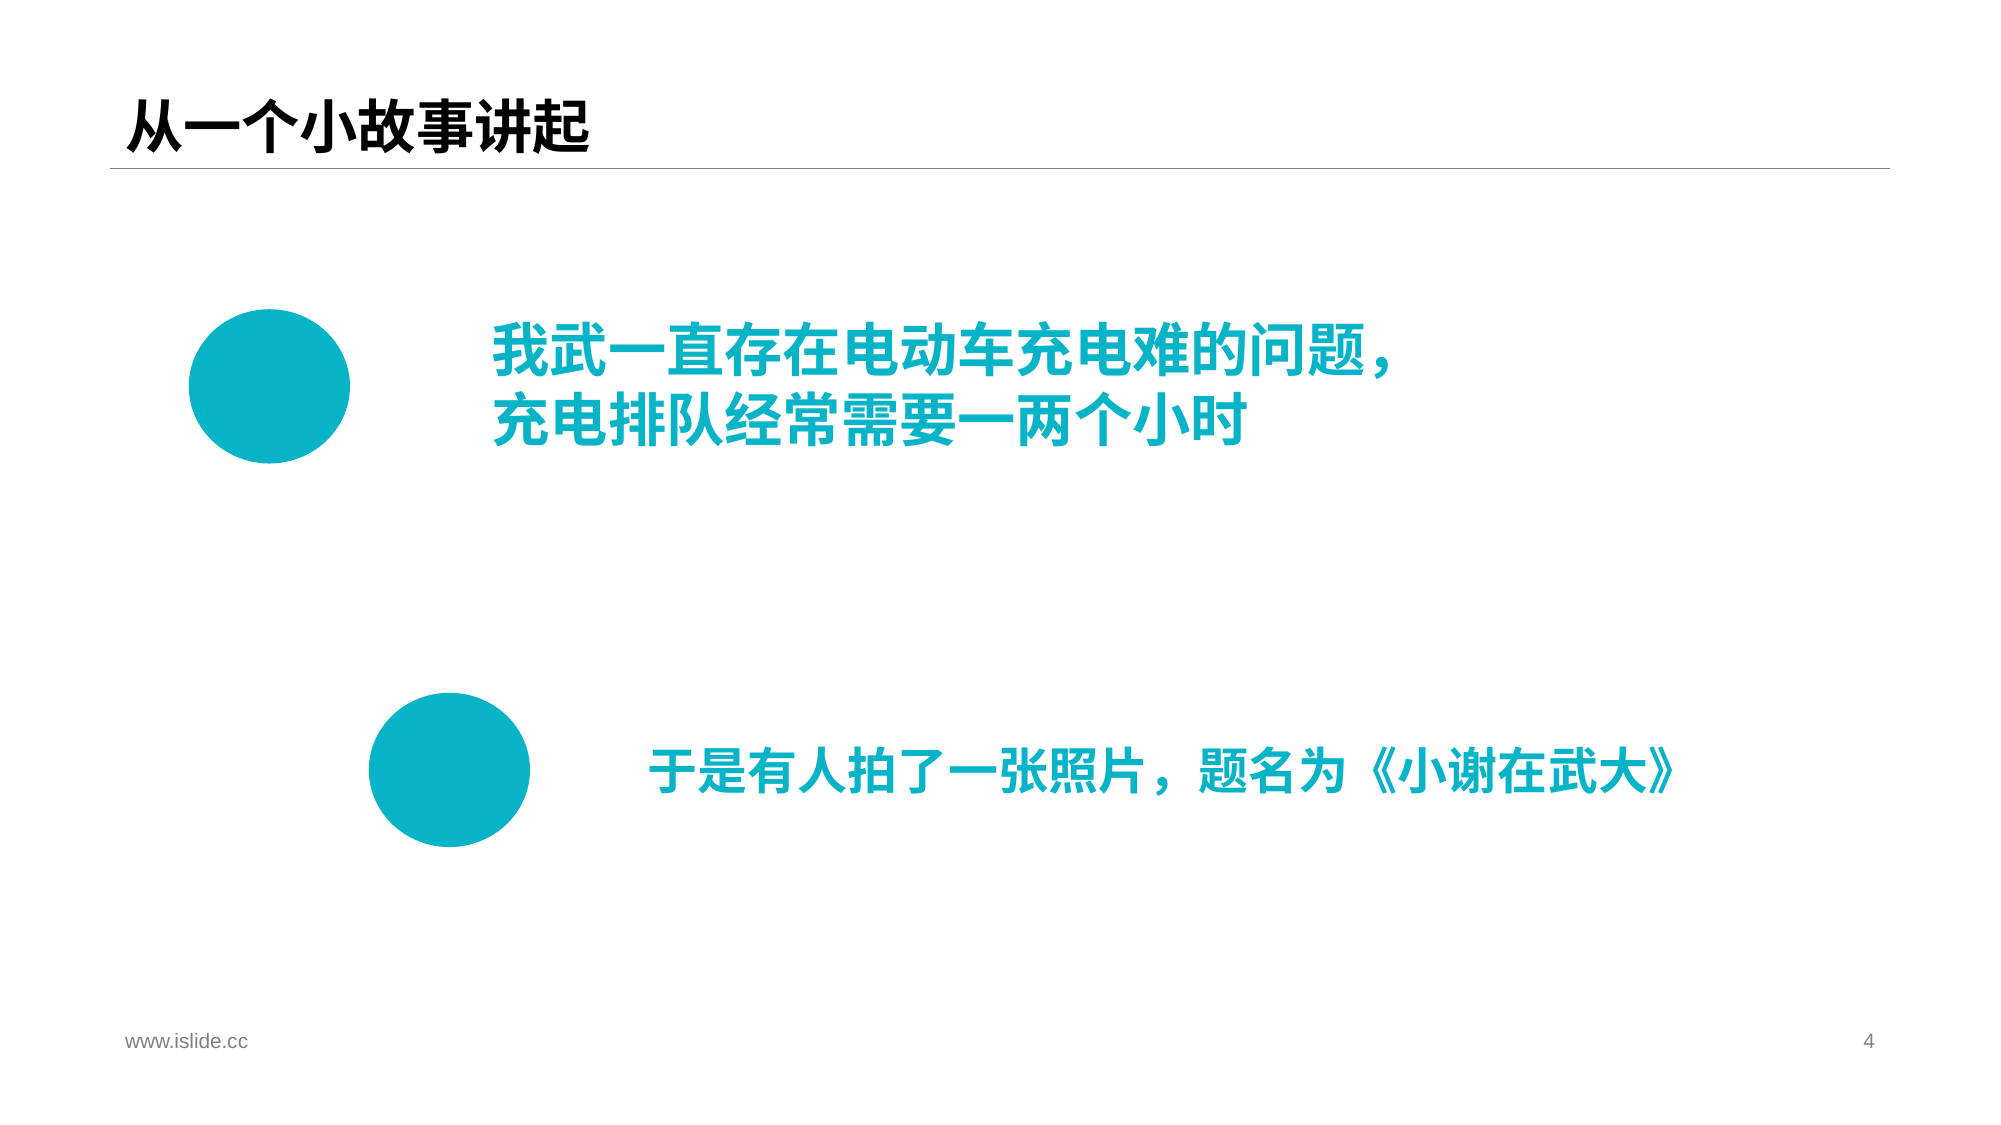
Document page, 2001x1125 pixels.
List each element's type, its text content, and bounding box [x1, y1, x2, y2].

text_box 我武一直存在电动车充电难的问题， 充电排队经常需要一两个小时 [476, 305, 1439, 461]
slide_number 4 [1412, 1023, 1890, 1058]
footer www.islide.cc [109, 1023, 790, 1058]
text_box [187, 308, 351, 465]
text_box 于是有人拍了一张照片，题名为《小谢在武大》 [633, 731, 1713, 807]
text_box [367, 691, 532, 849]
title 从一个小故事讲起 [109, 0, 1890, 169]
